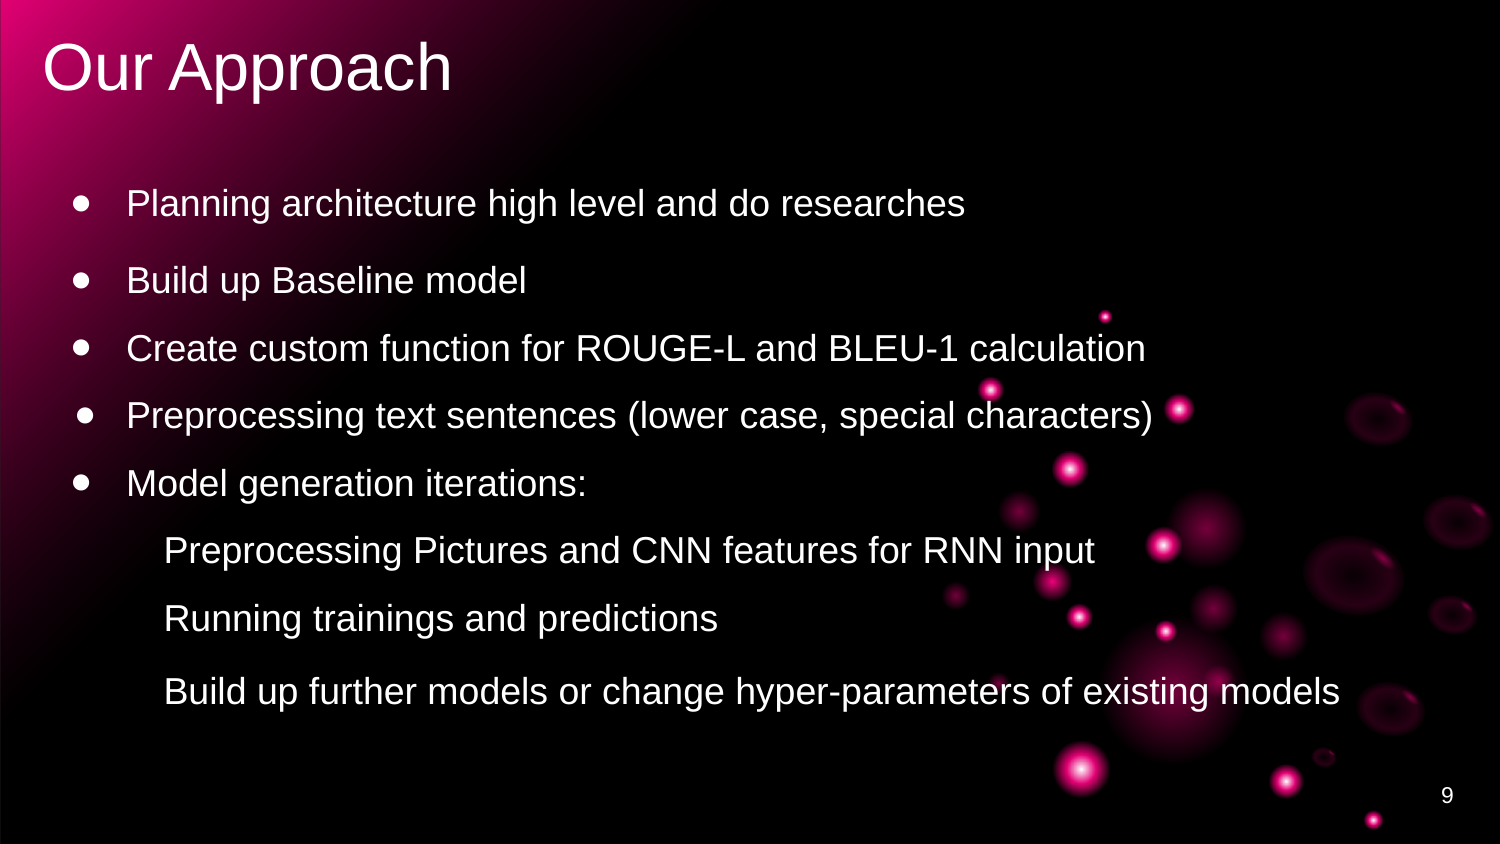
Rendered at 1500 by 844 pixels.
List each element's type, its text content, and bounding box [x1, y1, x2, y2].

slide_number 9 [1406, 776, 1454, 813]
list Planning architecture high level and do researches Build up Baseline model Create custom function for ROUGE-L and BLEU-1 calculation Preprocessing text sentences (lower case, special characters) Model generation iterations: Preprocessing Pictures and CNN features for RNN input Running trainings and predictions Build up further models or change hyper-parameters of existing models [51, 172, 1500, 698]
text_box https://kobiso.github.io/Computer-Vision-Leaderboard/imagenet.html [25, 771, 1228, 837]
picture [0, 0, 1500, 844]
title Our Approach [42, 32, 1458, 99]
